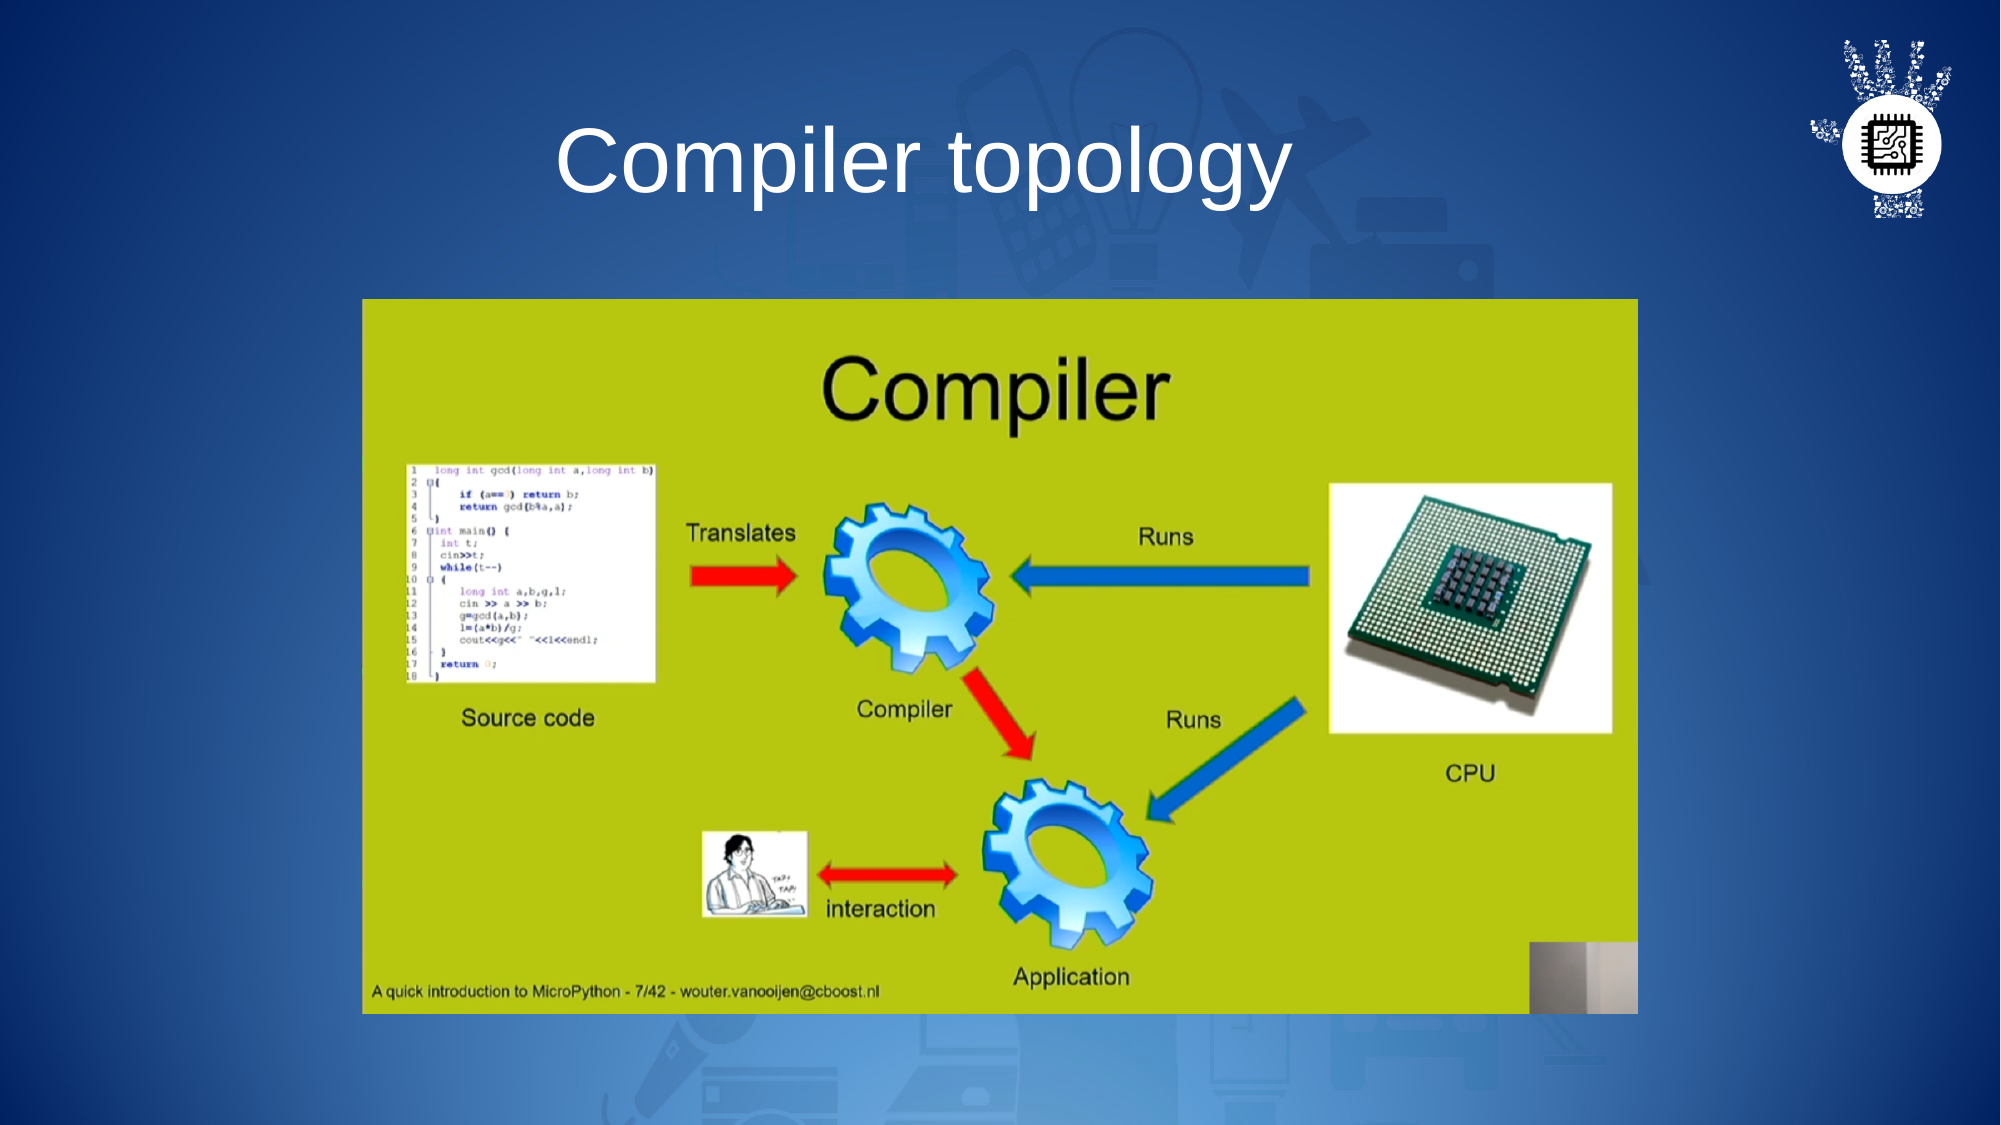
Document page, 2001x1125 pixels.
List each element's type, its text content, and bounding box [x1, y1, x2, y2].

picture [0, 0, 2001, 1125]
title Compiler topology [104, 54, 1745, 272]
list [362, 299, 1638, 1014]
